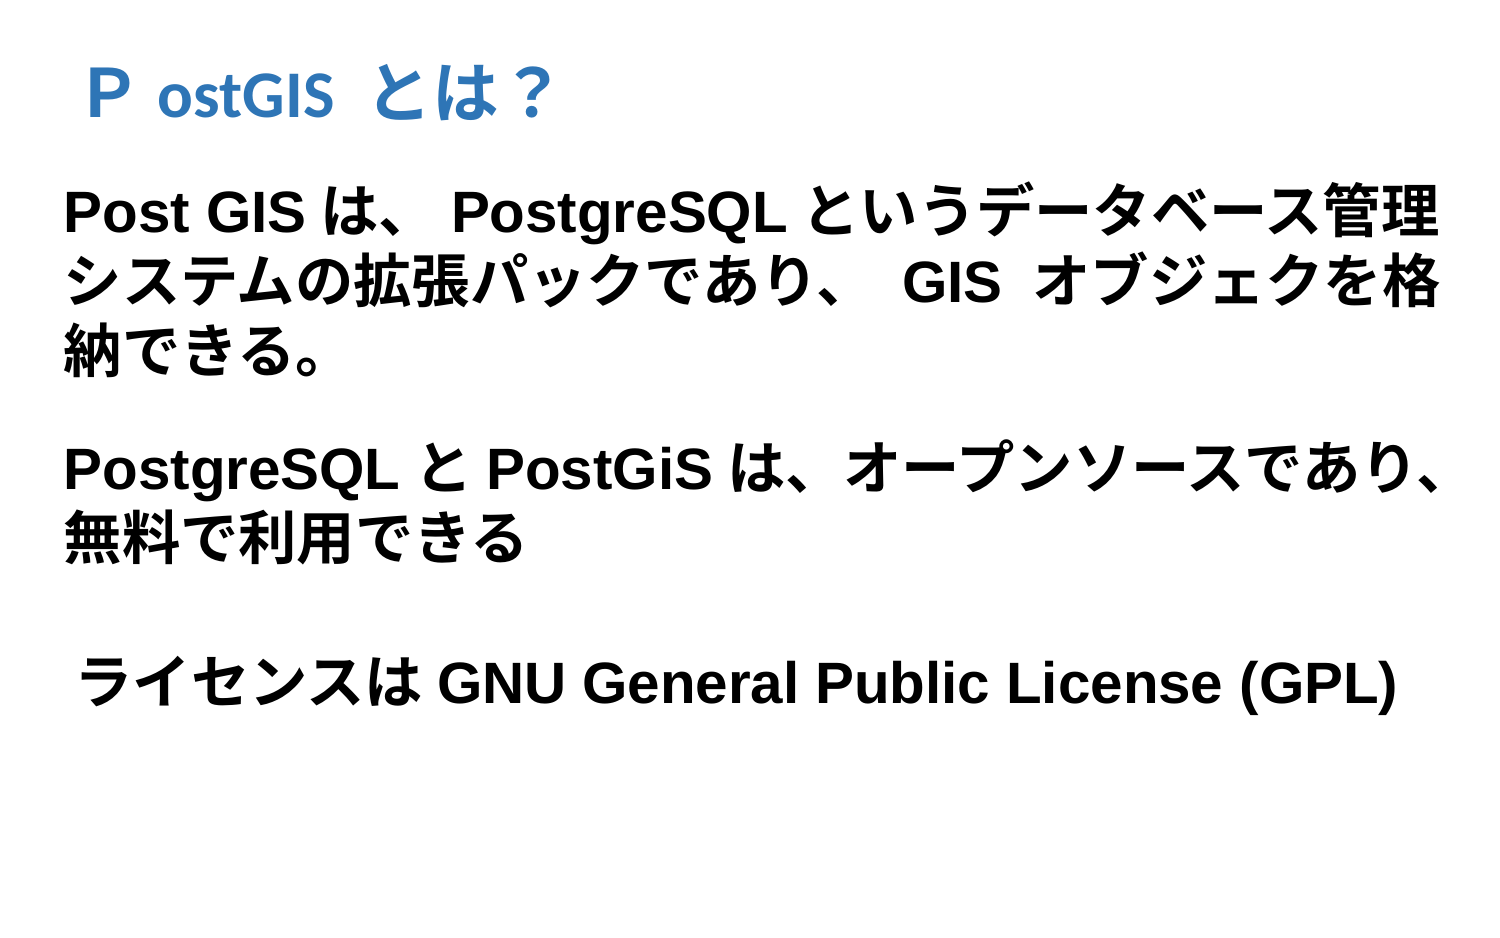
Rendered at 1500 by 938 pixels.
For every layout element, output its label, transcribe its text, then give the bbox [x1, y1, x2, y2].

text_box PostgreSQLとPostGiSは、オープンソースであり、無料で利用できる [49, 423, 1467, 579]
title ＰostGIS とは？ [60, 54, 1354, 138]
text_box Post GISは、PostgreSQLというデータベース管理システムの拡張パックであり、 GIS オブジェクを格納できる。 [49, 166, 1489, 391]
text_box ライセンスはGNU General Public License (GPL) [60, 637, 1478, 723]
